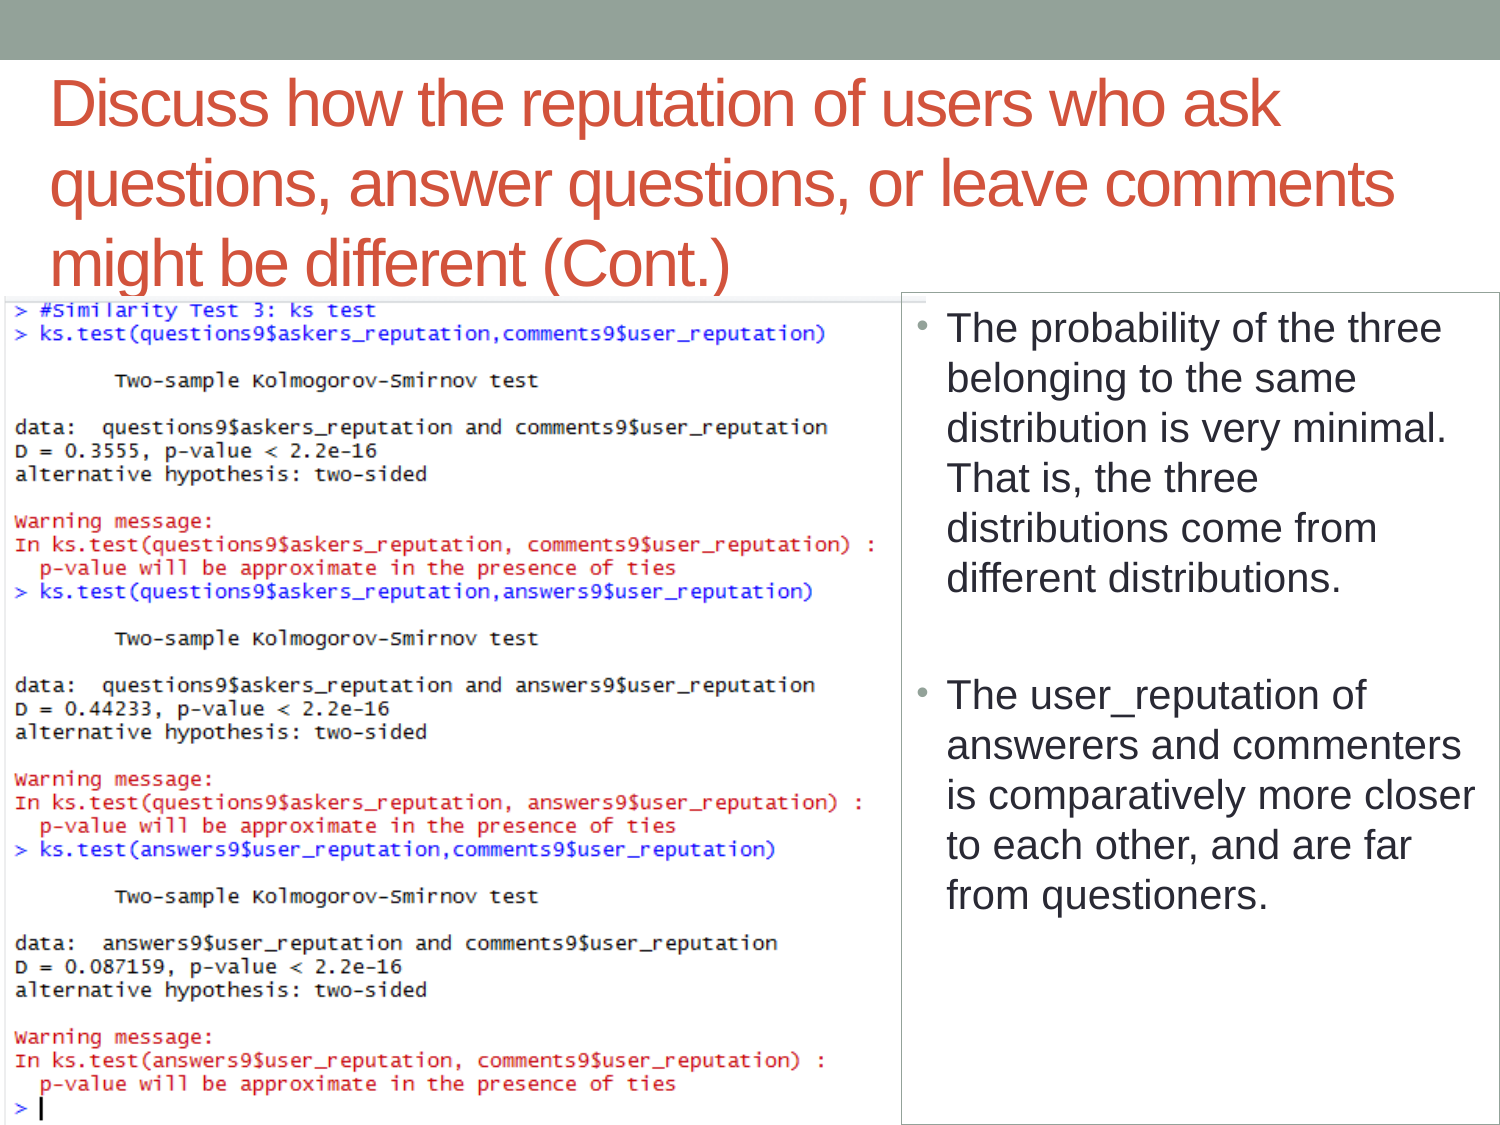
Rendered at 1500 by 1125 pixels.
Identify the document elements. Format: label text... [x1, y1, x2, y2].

title Discuss how the reputation of users who ask questions, answer questions, or leave comments might be different (Cont.) [34, 98, 1466, 262]
list The probability of the three belonging to the same distribution is very minimal. That is, the three distributions come from different distributions. The user_reputation of answerers and commenters is comparatively more closer to each other, and are far from questioners. [901, 292, 1500, 1125]
picture [4, 295, 927, 1125]
